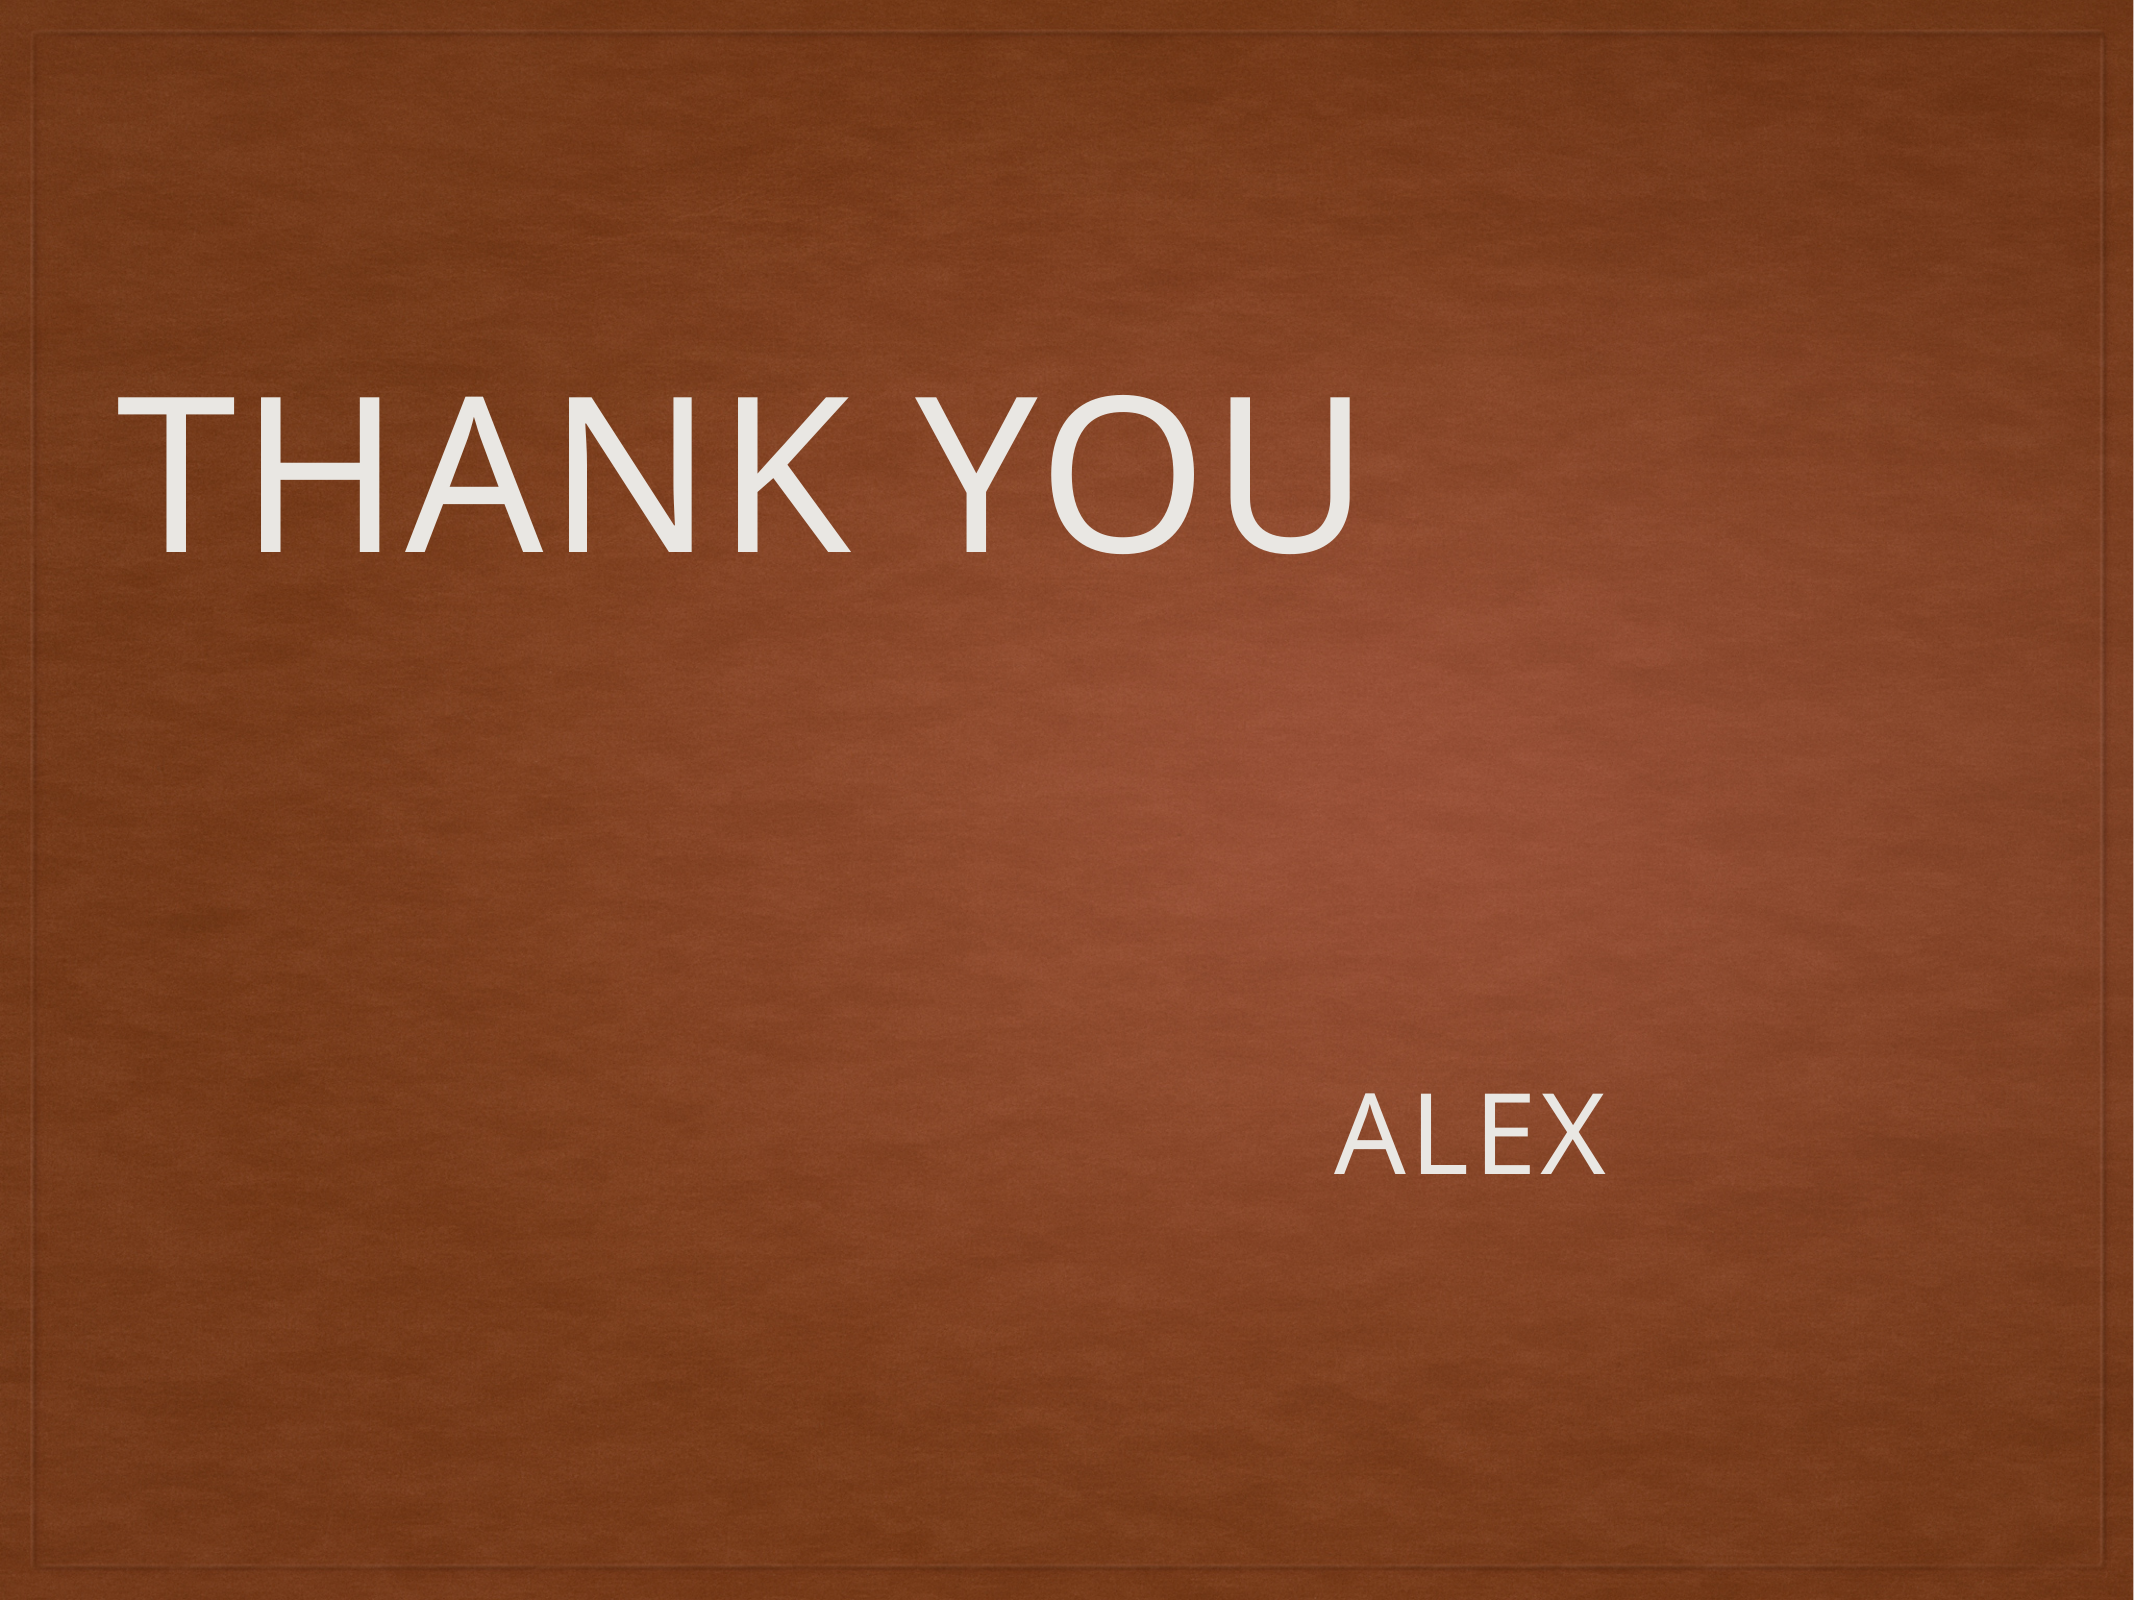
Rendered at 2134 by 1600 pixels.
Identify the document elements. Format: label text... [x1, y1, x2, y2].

picture [0, 0, 2134, 1600]
text_box Alex [1325, 1053, 1616, 1206]
text_box Thank you [108, 327, 1381, 604]
